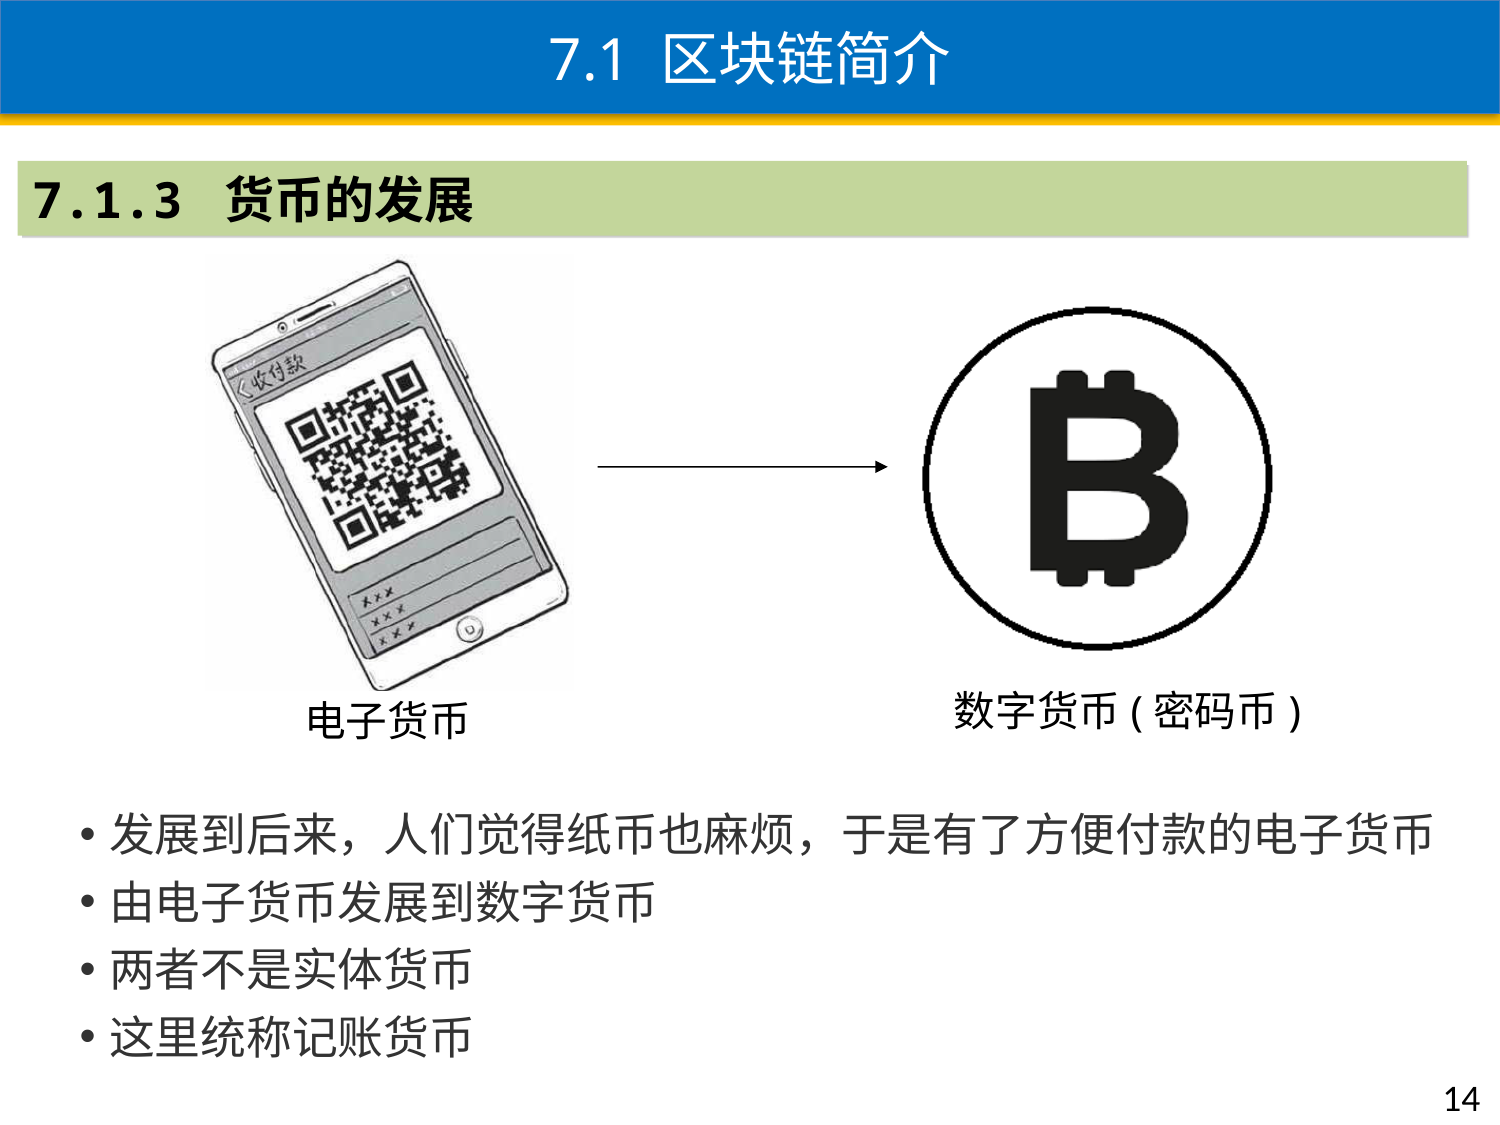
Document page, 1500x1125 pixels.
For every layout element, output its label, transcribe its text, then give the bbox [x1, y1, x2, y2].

text_box 发展到后来，人们觉得纸币也麻烦，于是有了方便付款的电子货币 由电子货币发展到数字货币 两者不是实体货币 这里统称记账货币 [64, 798, 1459, 1071]
text_box 7.1 区块链简介 [0, 0, 1500, 114]
text_box 7.1.3 货币的发展 [17, 160, 1467, 236]
picture [159, 243, 598, 691]
text_box 14 [1427, 1066, 1499, 1125]
picture [887, 259, 1278, 675]
text_box 电子货币 [289, 698, 514, 752]
text_box 数字货币(密码币) [938, 677, 1318, 742]
